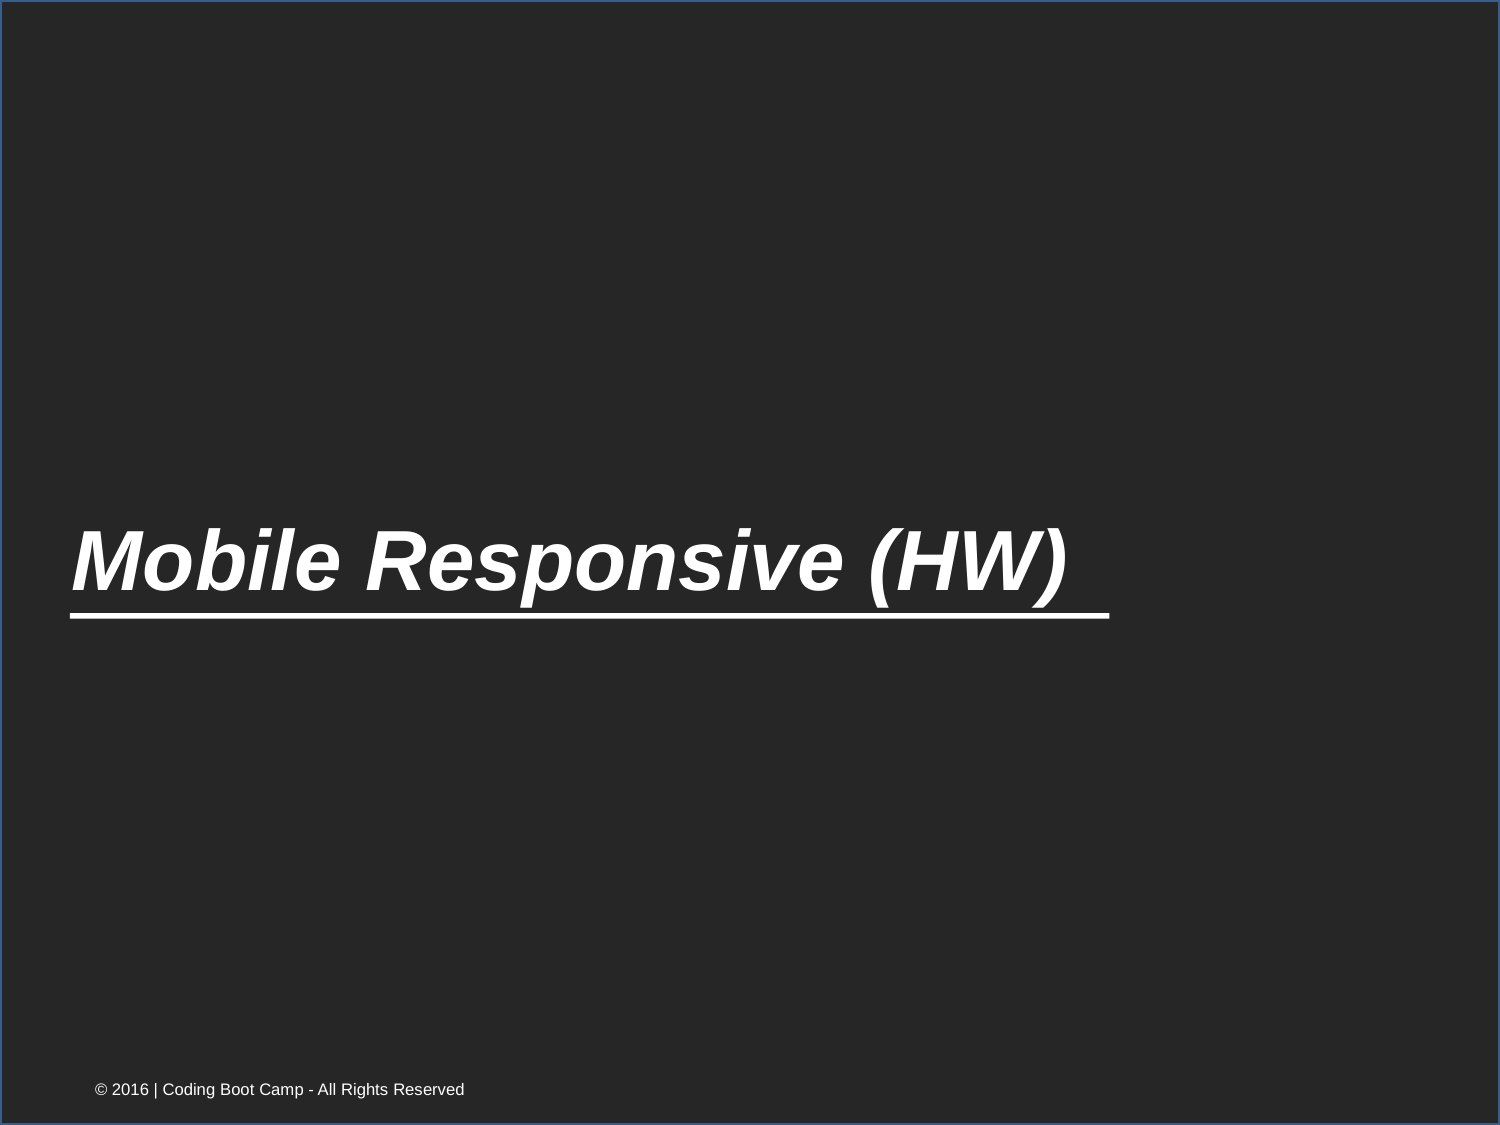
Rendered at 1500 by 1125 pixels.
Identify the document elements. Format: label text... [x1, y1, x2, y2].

title Mobile Responsive (HW) [63, 483, 1415, 628]
